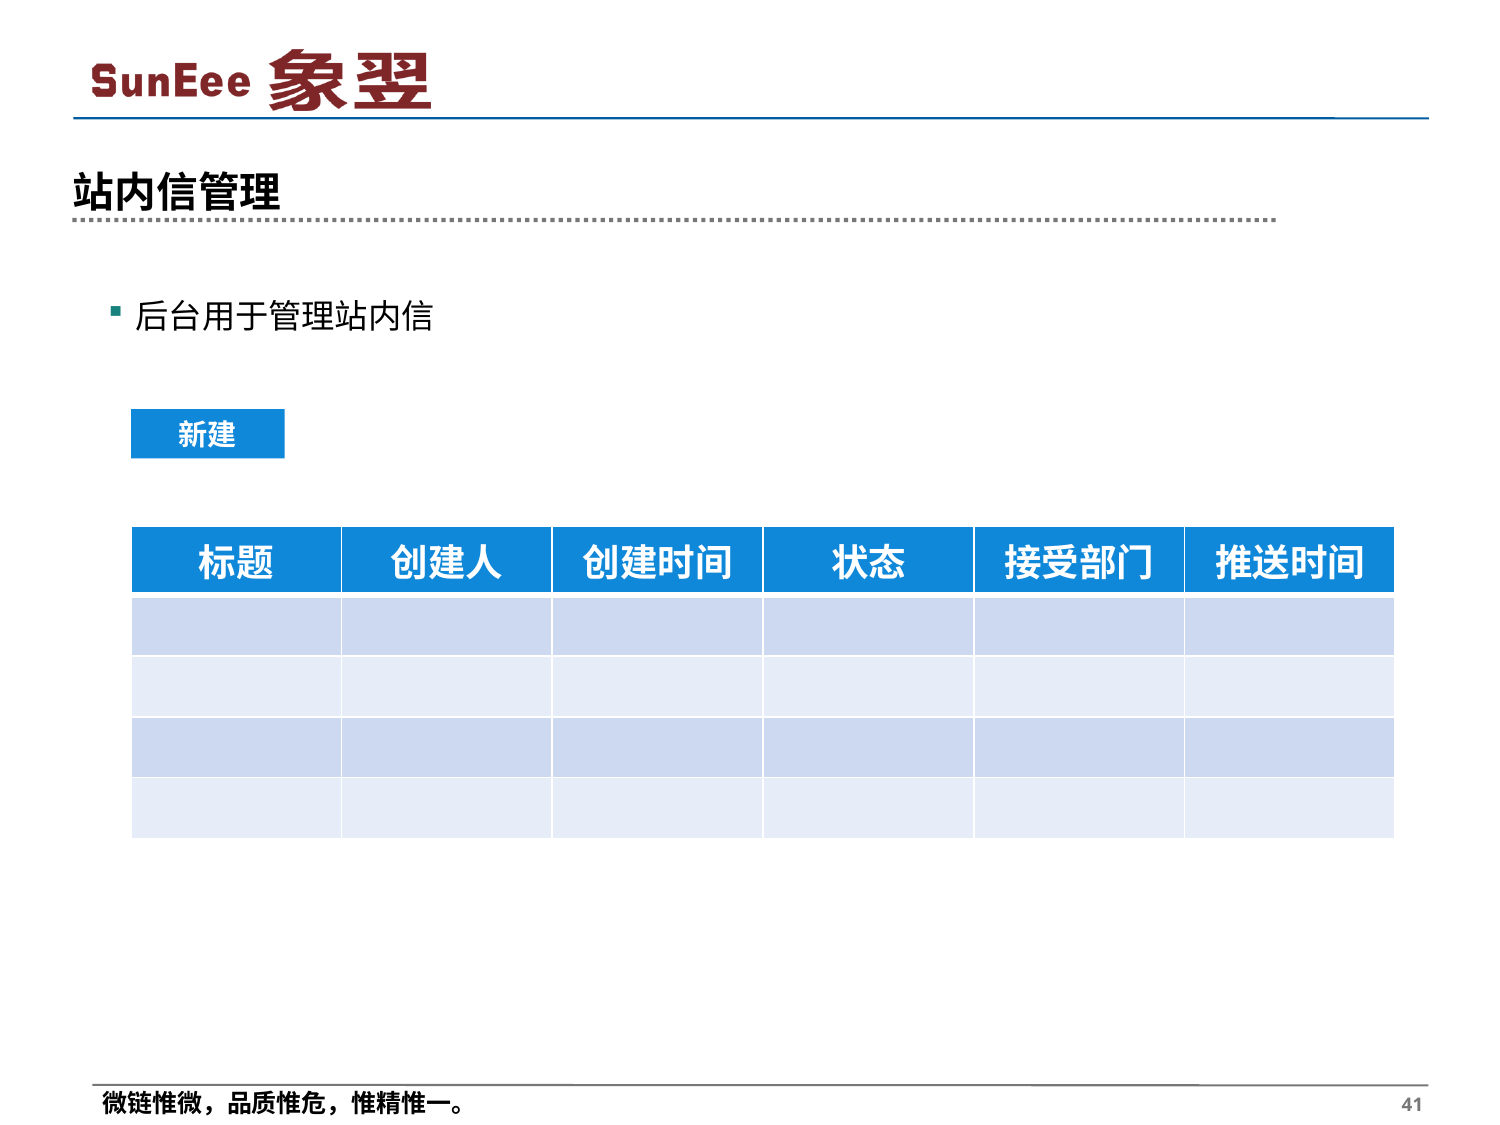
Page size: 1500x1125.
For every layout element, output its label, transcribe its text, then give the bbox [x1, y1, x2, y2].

table_cell [132, 778, 341, 838]
picture [92, 49, 431, 111]
table_cell [553, 657, 762, 716]
table_cell [1185, 657, 1394, 716]
table_cell [342, 778, 551, 838]
table_cell [764, 657, 973, 716]
table_cell [553, 718, 762, 777]
title 站内信管理 [57, 138, 1273, 224]
table_header 状态 [764, 527, 973, 592]
table_cell [342, 718, 551, 777]
table_cell [132, 657, 341, 716]
text_box 新建 [131, 409, 285, 459]
table_cell [1185, 598, 1394, 655]
table_cell [342, 657, 551, 716]
table_cell [1185, 718, 1394, 777]
list 后台用于管理站内信 [92, 287, 1396, 1015]
table_header 接受部门 [975, 527, 1184, 592]
table_cell [975, 778, 1184, 838]
table_cell [342, 598, 551, 655]
table_cell [764, 778, 973, 838]
table_cell [132, 718, 341, 777]
table_header 推送时间 [1185, 527, 1394, 592]
table_cell [1185, 778, 1394, 838]
table_cell [764, 718, 973, 777]
table_cell [132, 598, 341, 655]
slide_number 41 [1130, 1084, 1444, 1122]
table_cell [975, 718, 1184, 777]
table_cell [975, 598, 1184, 655]
table_cell [764, 598, 973, 655]
table_header 创建时间 [553, 527, 762, 592]
table_cell [553, 598, 762, 655]
table_cell [553, 778, 762, 838]
table_header 标题 [132, 527, 341, 592]
table_header 创建人 [342, 527, 551, 592]
table_cell [975, 657, 1184, 716]
